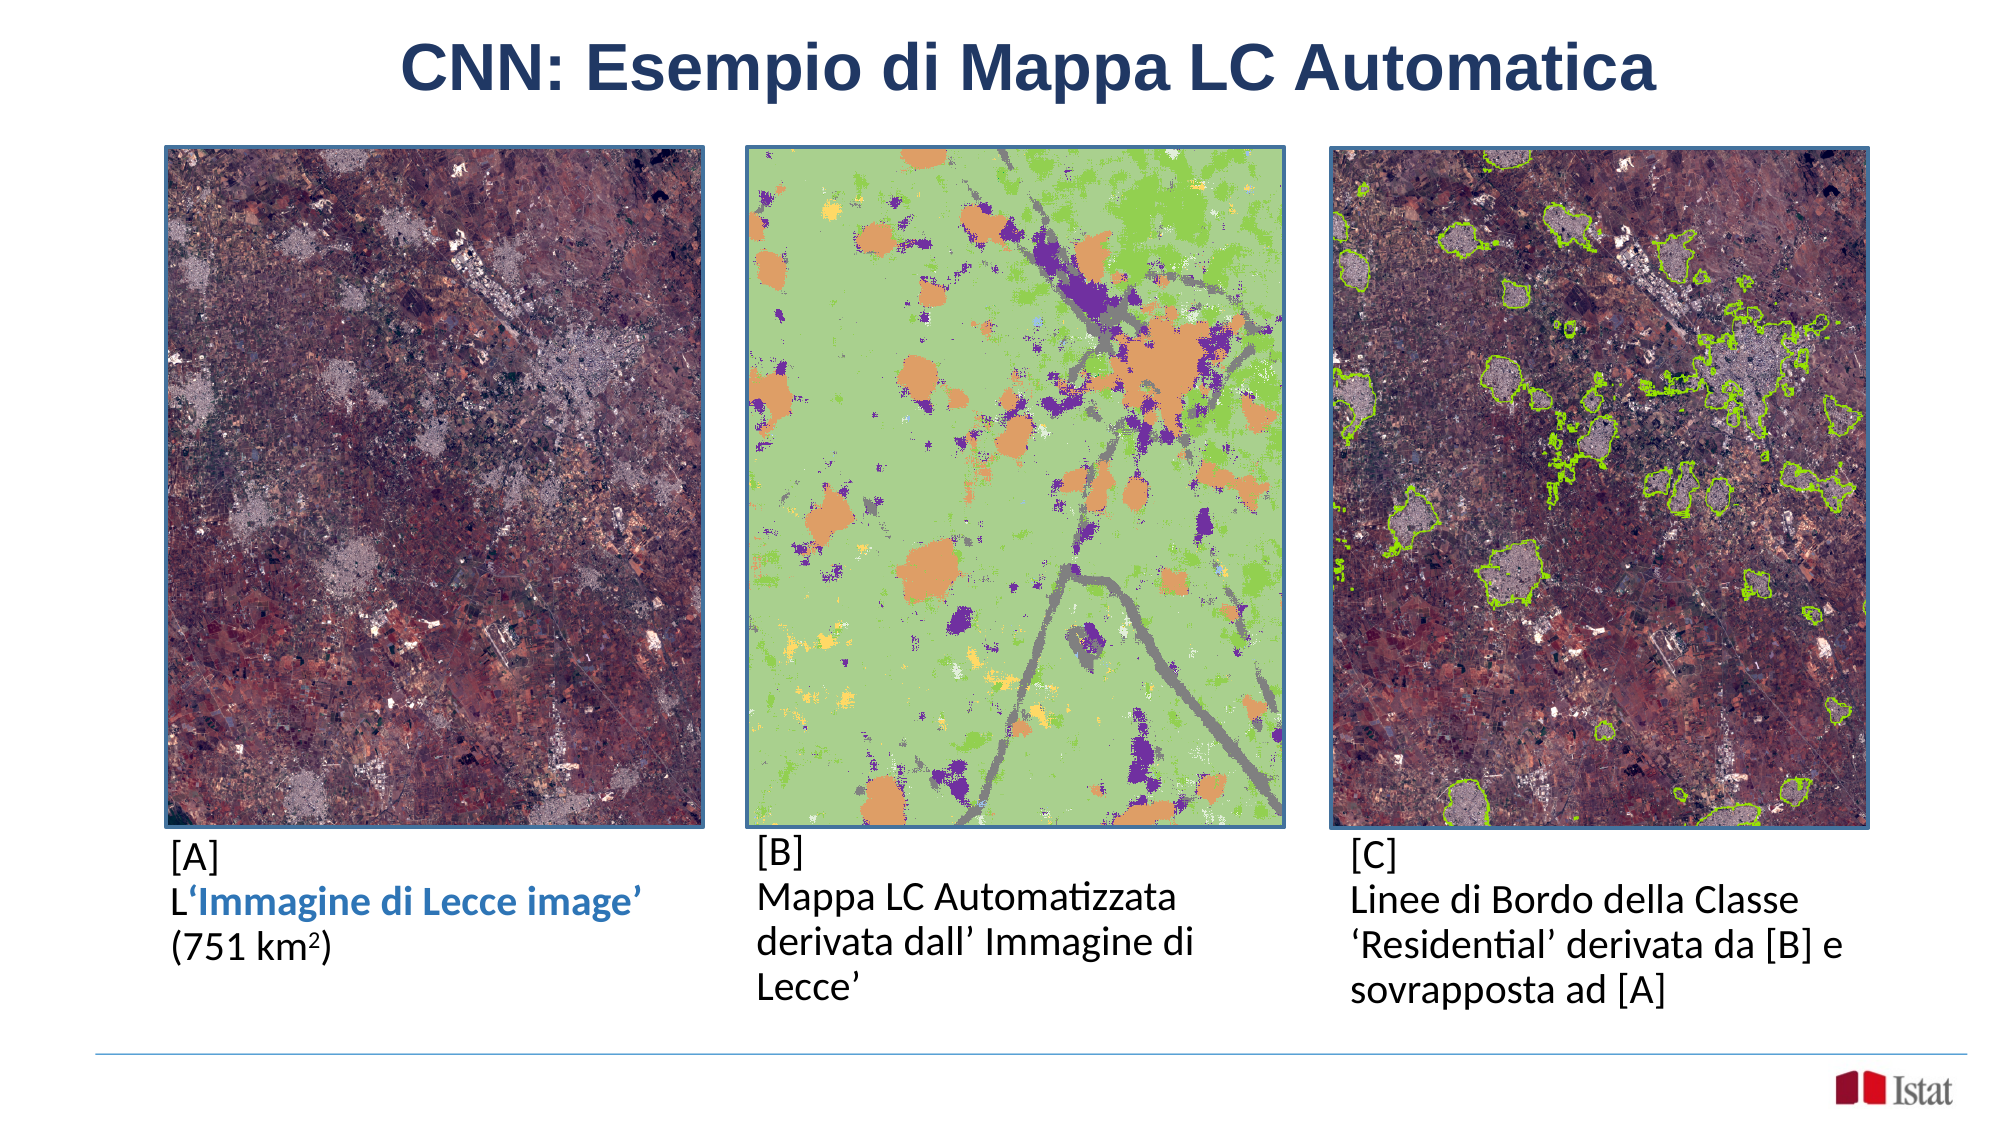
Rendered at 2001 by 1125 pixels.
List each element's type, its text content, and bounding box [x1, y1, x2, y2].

picture [1828, 1060, 1961, 1116]
title CNN: Esempio di Mappa LC Automatica [92, 9, 1965, 128]
text_box [B] Mappa LC Automatizzata derivata dall’ Immagine di Lecce’ [756, 822, 1296, 1012]
text_box [A] L‘Immagine di Lecce image’ (751 km2) [169, 827, 703, 1024]
picture [167, 148, 701, 825]
picture [1332, 149, 1867, 826]
text_box [C] Linee di Bordo della Classe ‘Residential’ derivata da [B] e sovrapposta ad [A] [1350, 825, 1905, 1068]
picture [748, 149, 1283, 826]
